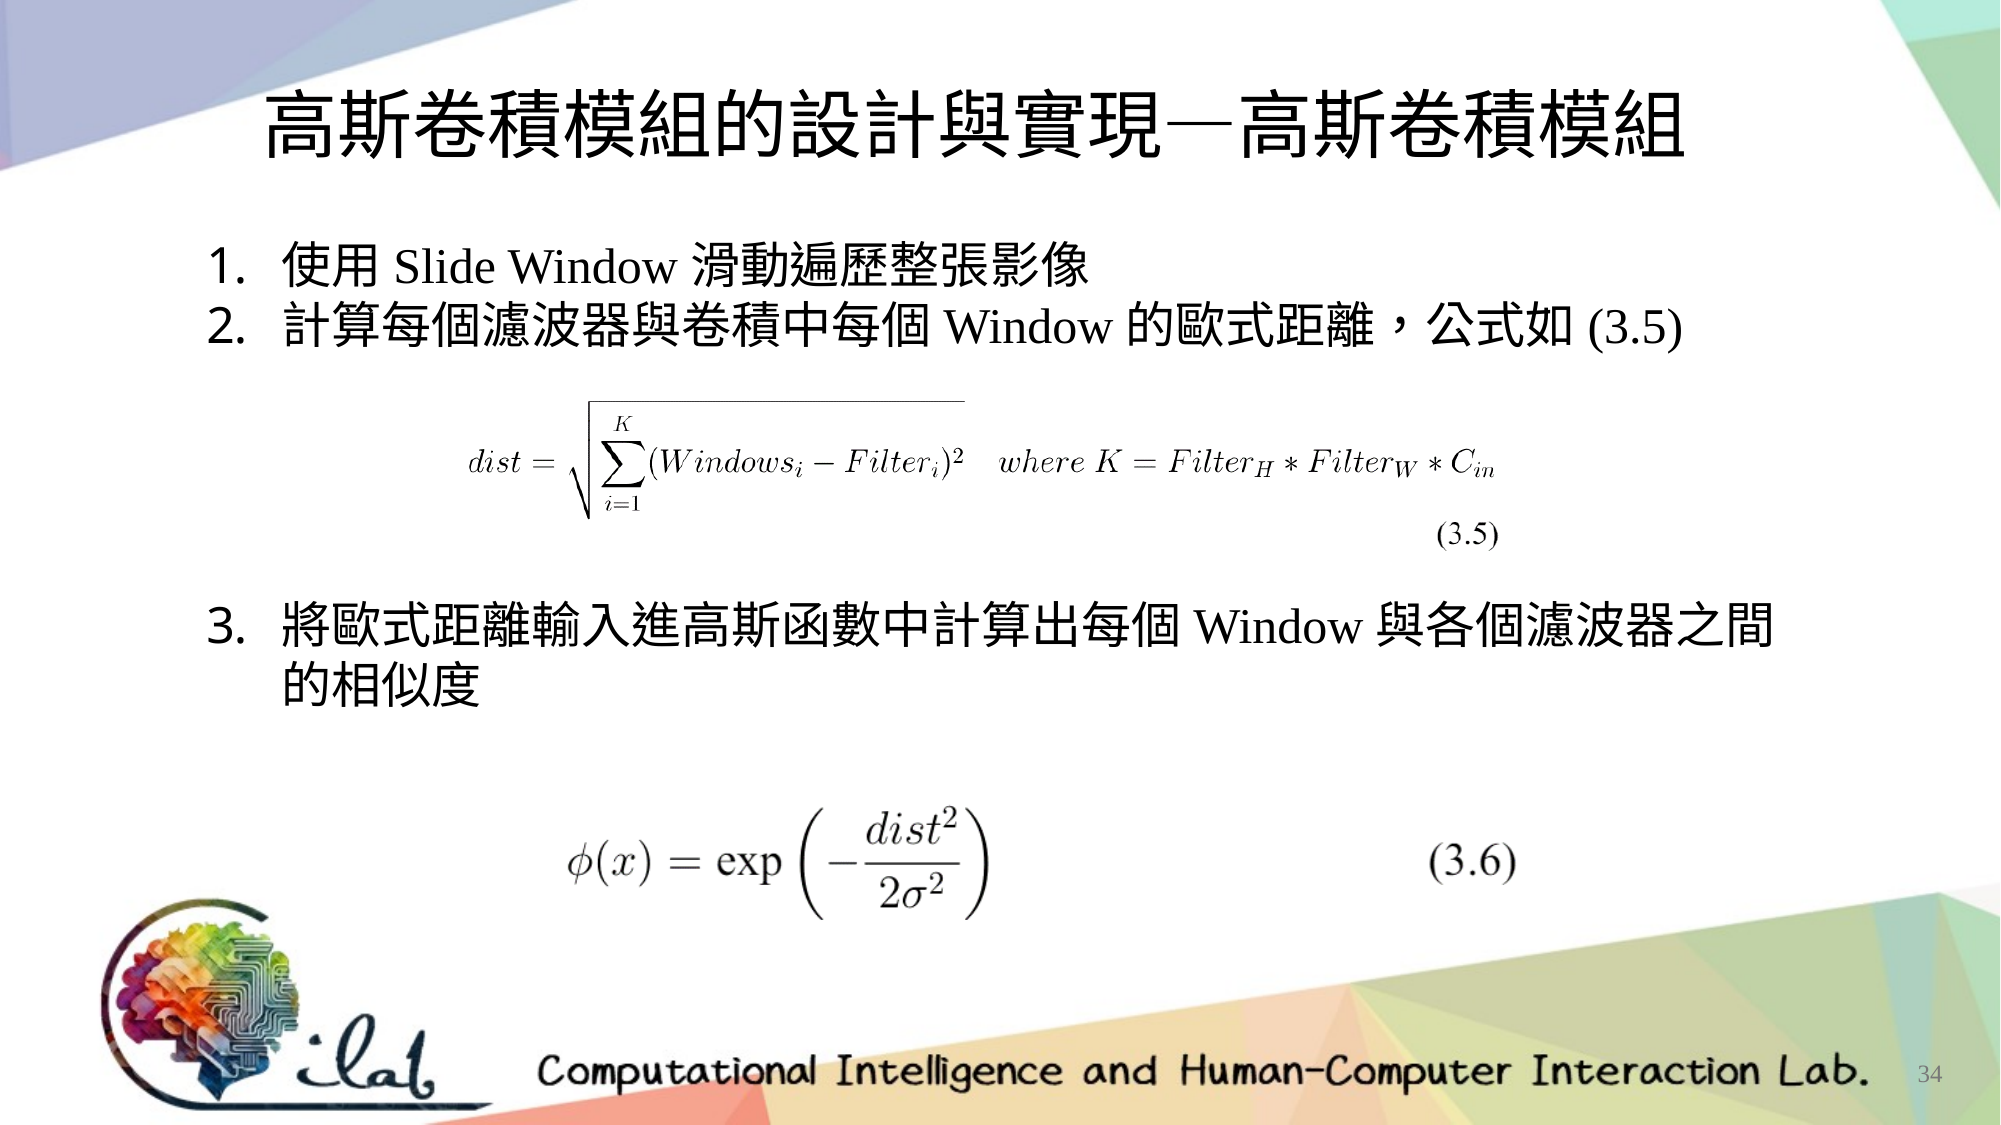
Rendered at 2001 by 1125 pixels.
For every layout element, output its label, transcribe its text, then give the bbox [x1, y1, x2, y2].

text_box 高斯卷積模組的設計與實現—高斯卷積模組 [247, 69, 1703, 175]
picture [0, 0, 2001, 1125]
slide_number 34 [1507, 1042, 1958, 1103]
text_box 使用Slide Window滑動遍歷整張影像 計算每個濾波器與卷積中每個Window的歐式距離，公式如(3.5) 將歐式距離輸入進高斯函數中計算出每個Window與各個濾波器之間的相似度 [191, 226, 1835, 842]
